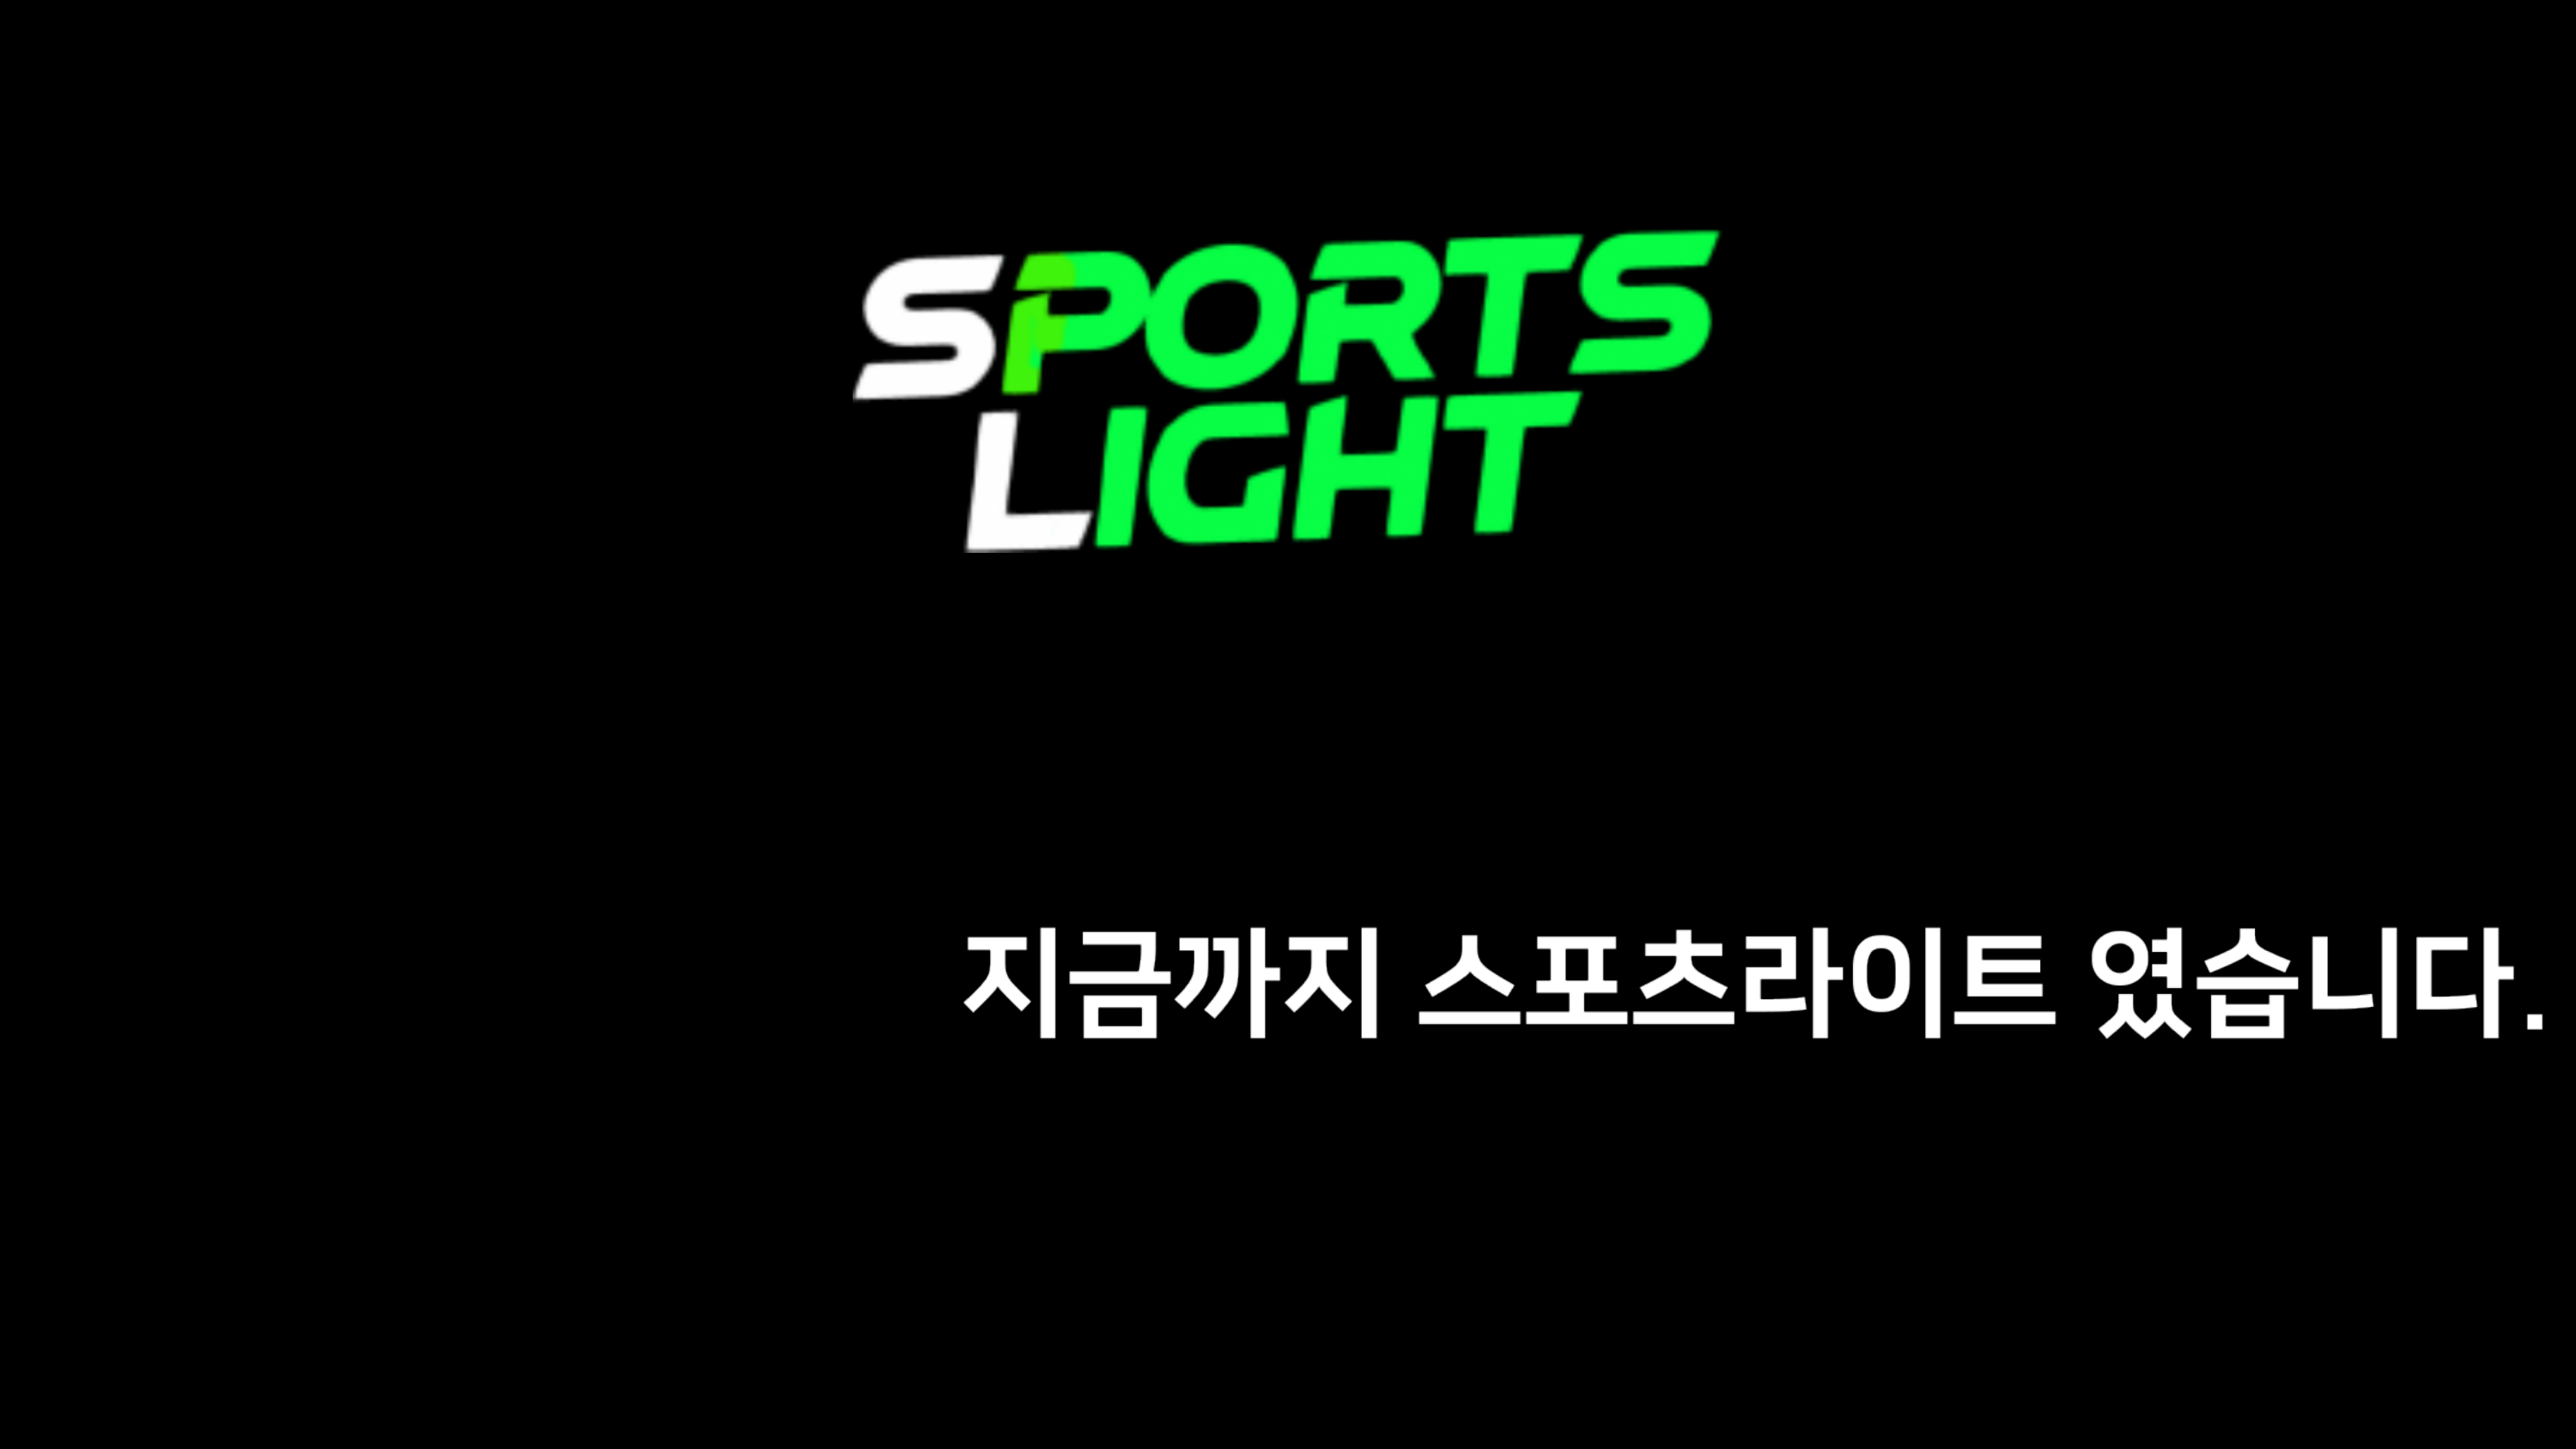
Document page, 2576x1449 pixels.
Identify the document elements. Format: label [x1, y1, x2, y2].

picture [856, 887, 2576, 1095]
text_box [853, 227, 1723, 553]
